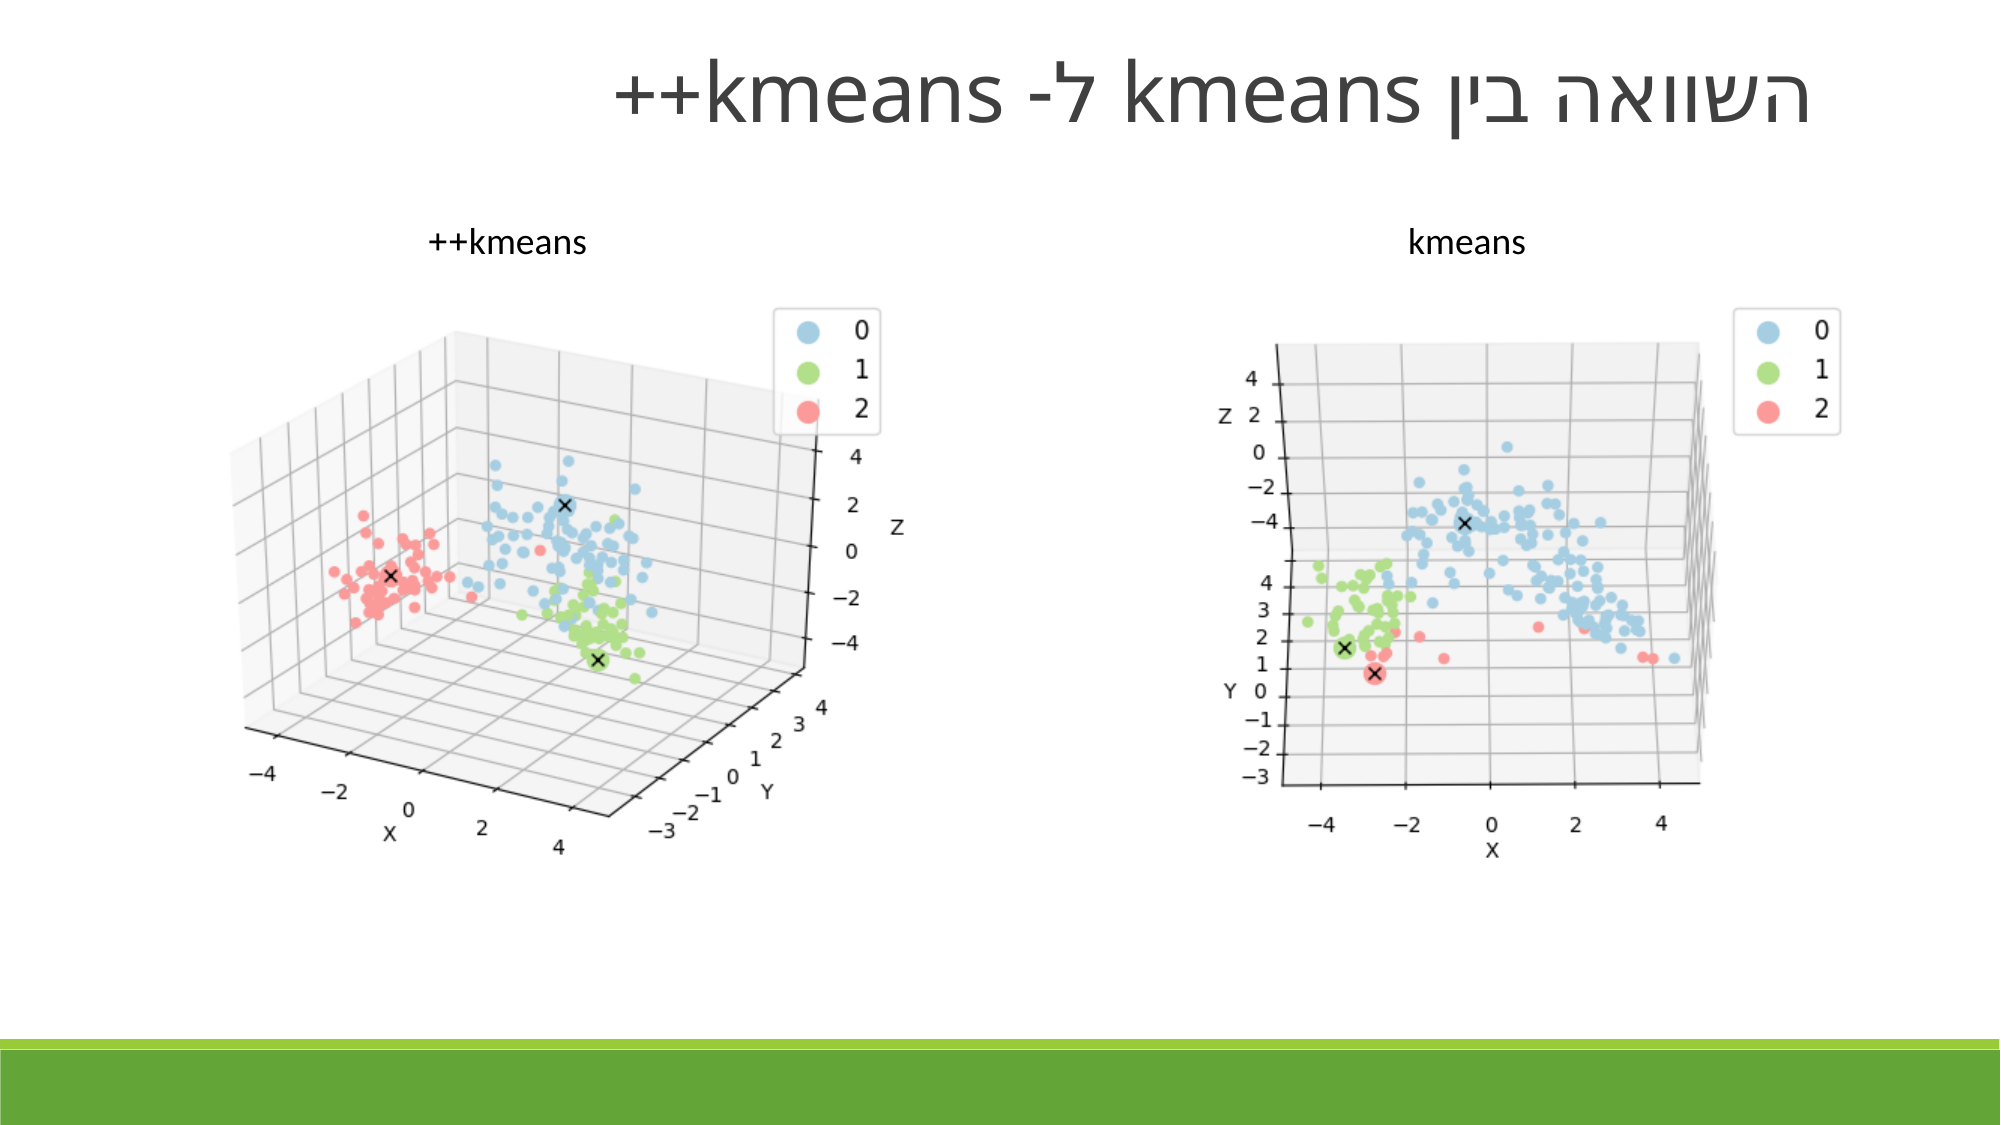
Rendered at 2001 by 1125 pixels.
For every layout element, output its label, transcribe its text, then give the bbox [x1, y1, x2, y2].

picture [26, 209, 1948, 931]
text_box השוואה בין kmeans ל- kmeans++ [179, 46, 1830, 206]
